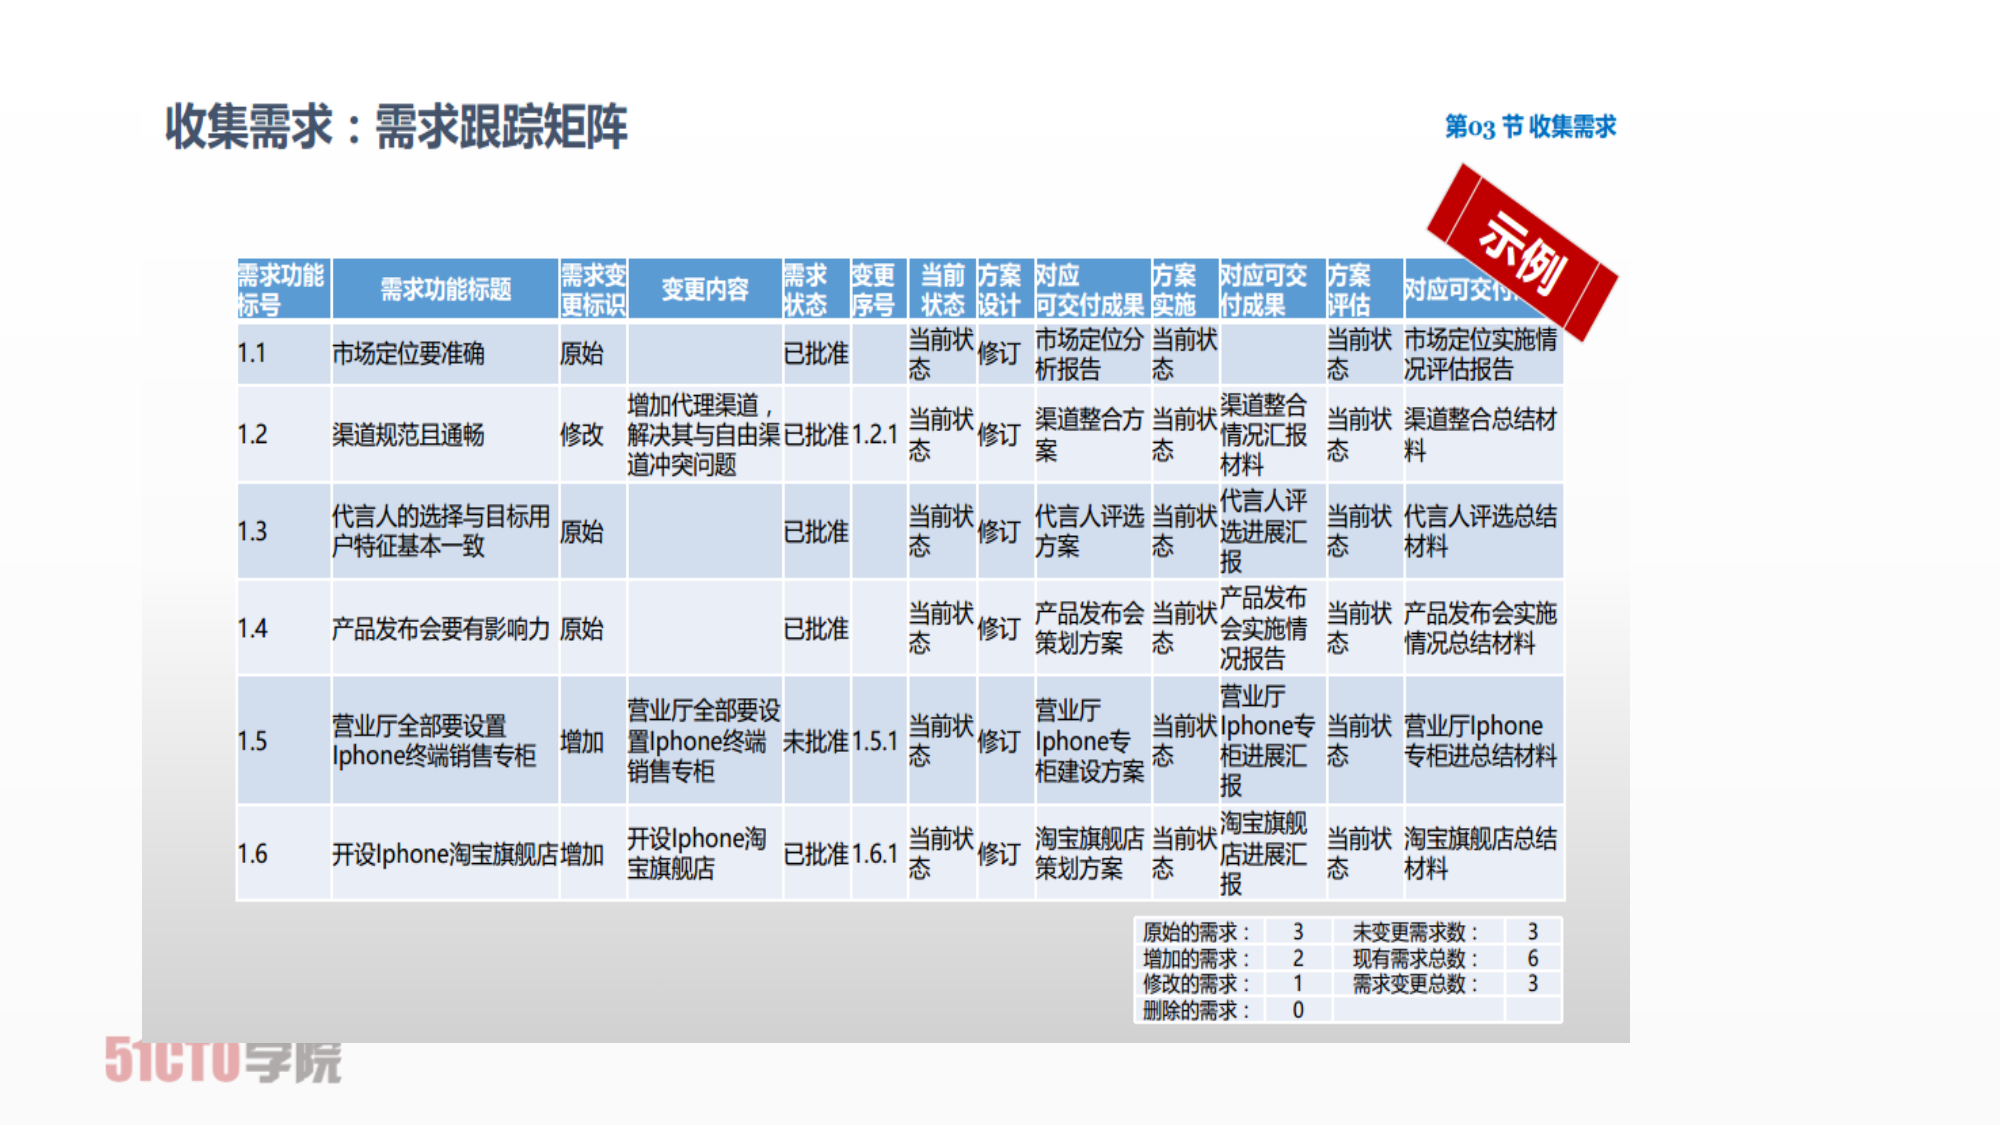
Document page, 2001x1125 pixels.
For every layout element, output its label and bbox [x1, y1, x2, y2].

picture [45, 82, 1630, 1107]
